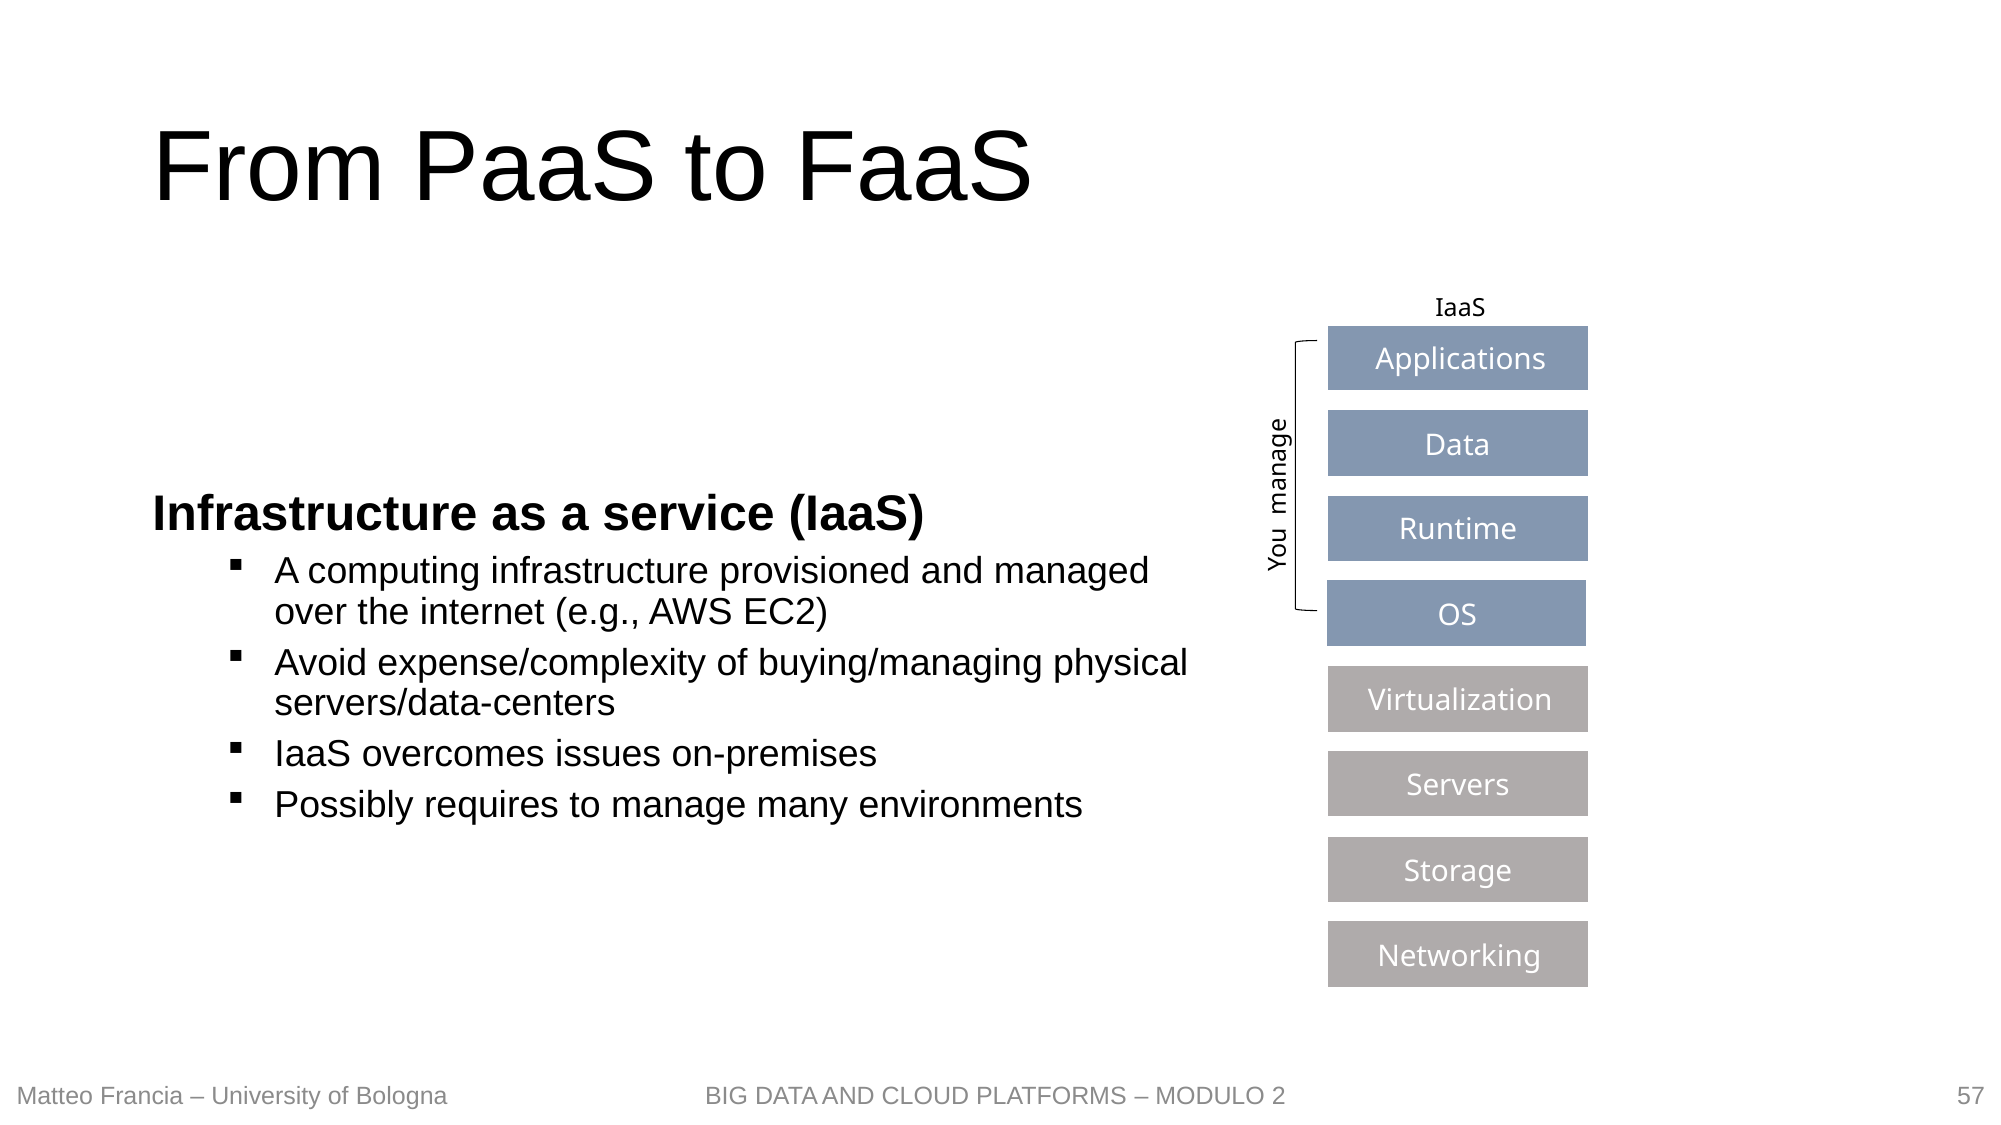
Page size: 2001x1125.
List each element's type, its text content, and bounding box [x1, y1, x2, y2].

text_box OS [1422, 588, 1492, 639]
text_box You [1253, 531, 1294, 586]
text_box Virtualization [1353, 672, 1568, 724]
text_box [1328, 666, 1588, 732]
list Infrastructure as a service (IaaS) A computing infrastructure provisioned and managed over the internet (e.g., AWS EC2) Avoid expense/complexity of buying/managing physical servers/data-centers IaaS overcomes issues on-premises Possibly requires to manage many environments [137, 299, 1247, 1014]
text_box IaaS [1420, 283, 1501, 329]
footer Matteo Francia – University of Bologna [0, 1065, 466, 1125]
text_box [1294, 339, 1318, 612]
text_box [1328, 410, 1588, 476]
text_box Servers [1391, 758, 1525, 810]
text_box manage [1253, 404, 1294, 531]
text_box Runtime [1384, 502, 1533, 553]
text_box [1328, 495, 1588, 562]
slide_number 57 [1550, 1065, 2000, 1125]
text_box Applications [1360, 332, 1562, 383]
text_box [1328, 325, 1588, 390]
title From PaaS to FaaS [137, 59, 1863, 278]
text_box Storage [1389, 844, 1528, 896]
text_box [1328, 836, 1588, 903]
text_box [1326, 580, 1587, 646]
text_box [1328, 920, 1588, 987]
text_box Data [1409, 418, 1506, 469]
text_box [1328, 750, 1588, 817]
text_box Networking [1362, 929, 1557, 980]
